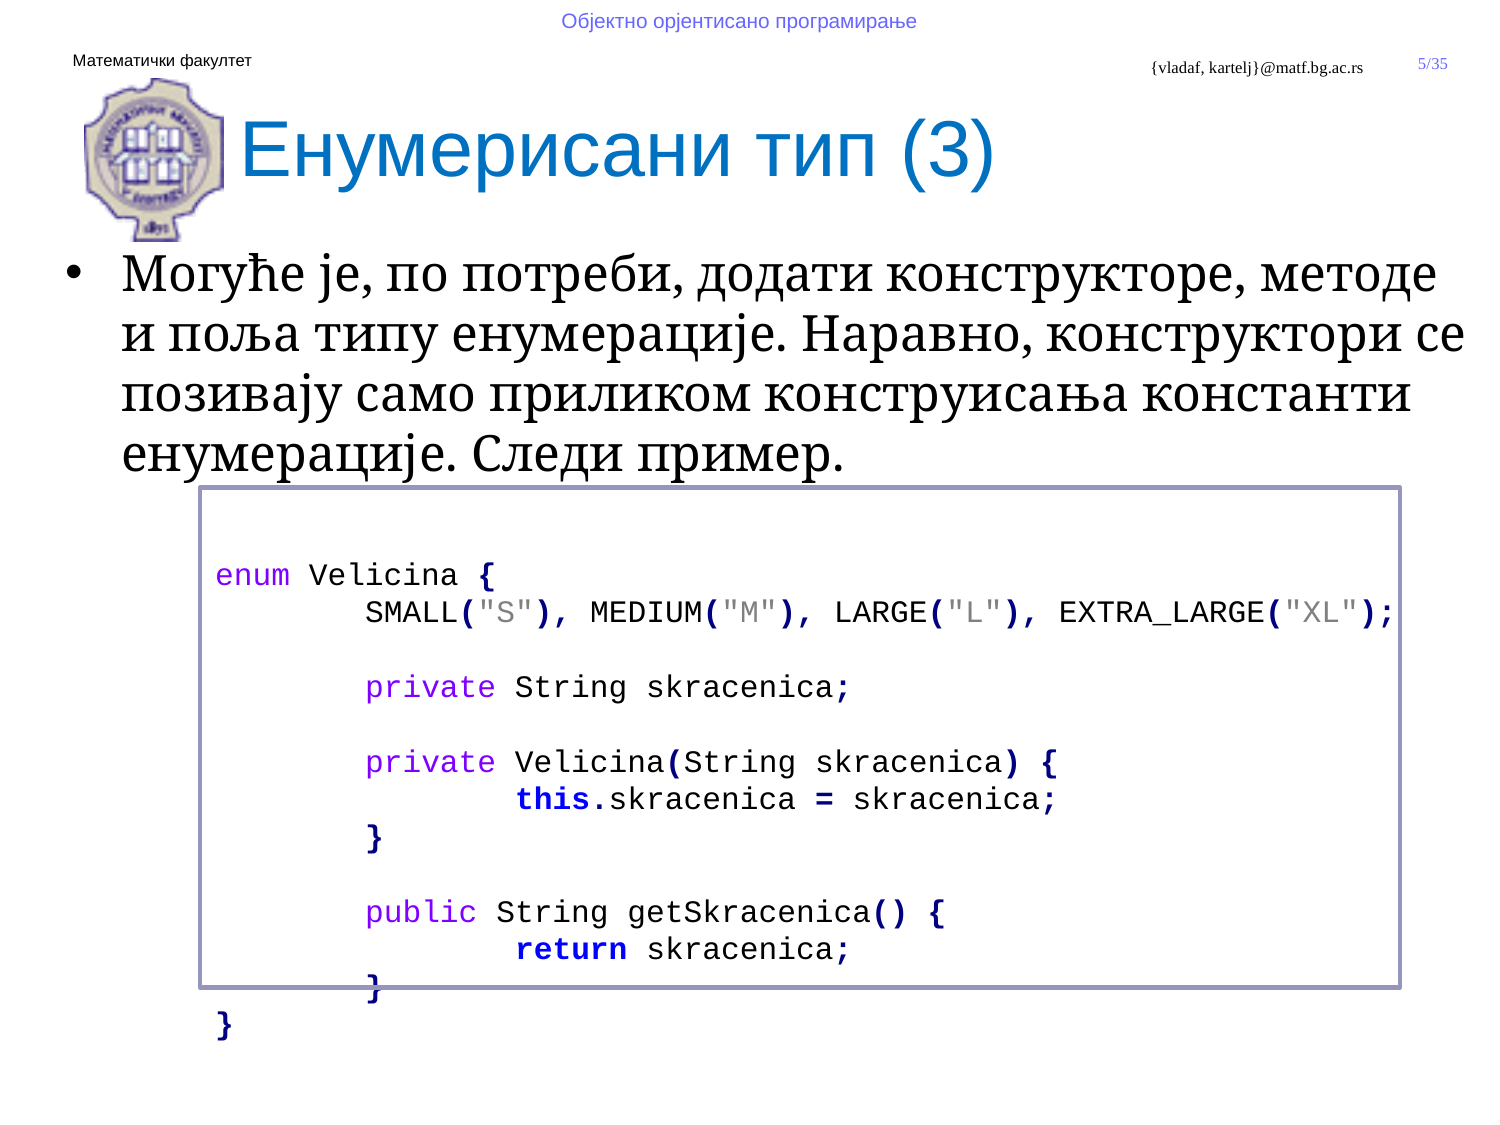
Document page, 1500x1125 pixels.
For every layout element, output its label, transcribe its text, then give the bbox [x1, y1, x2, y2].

text_box Енумерисани тип (3) [224, 90, 1500, 233]
picture [84, 78, 224, 234]
text_box Могуће је, по потреби, додати конструкторе, методе и поља типу енумерације. Наравно, конструктори се позивају само приликом конструисања константи енумерације. Следи пример. enum Velicina { SMALL("S"), MEDIUM("M"), LARGE("L"), EXTRA_LARGE("XL"); private String skracenica; private Velicina(String skracenica) { this.skracenica = skracenica; } public String getSkracenica() { return skracenica; } } [50, 234, 1488, 1048]
text_box [198, 485, 1402, 990]
